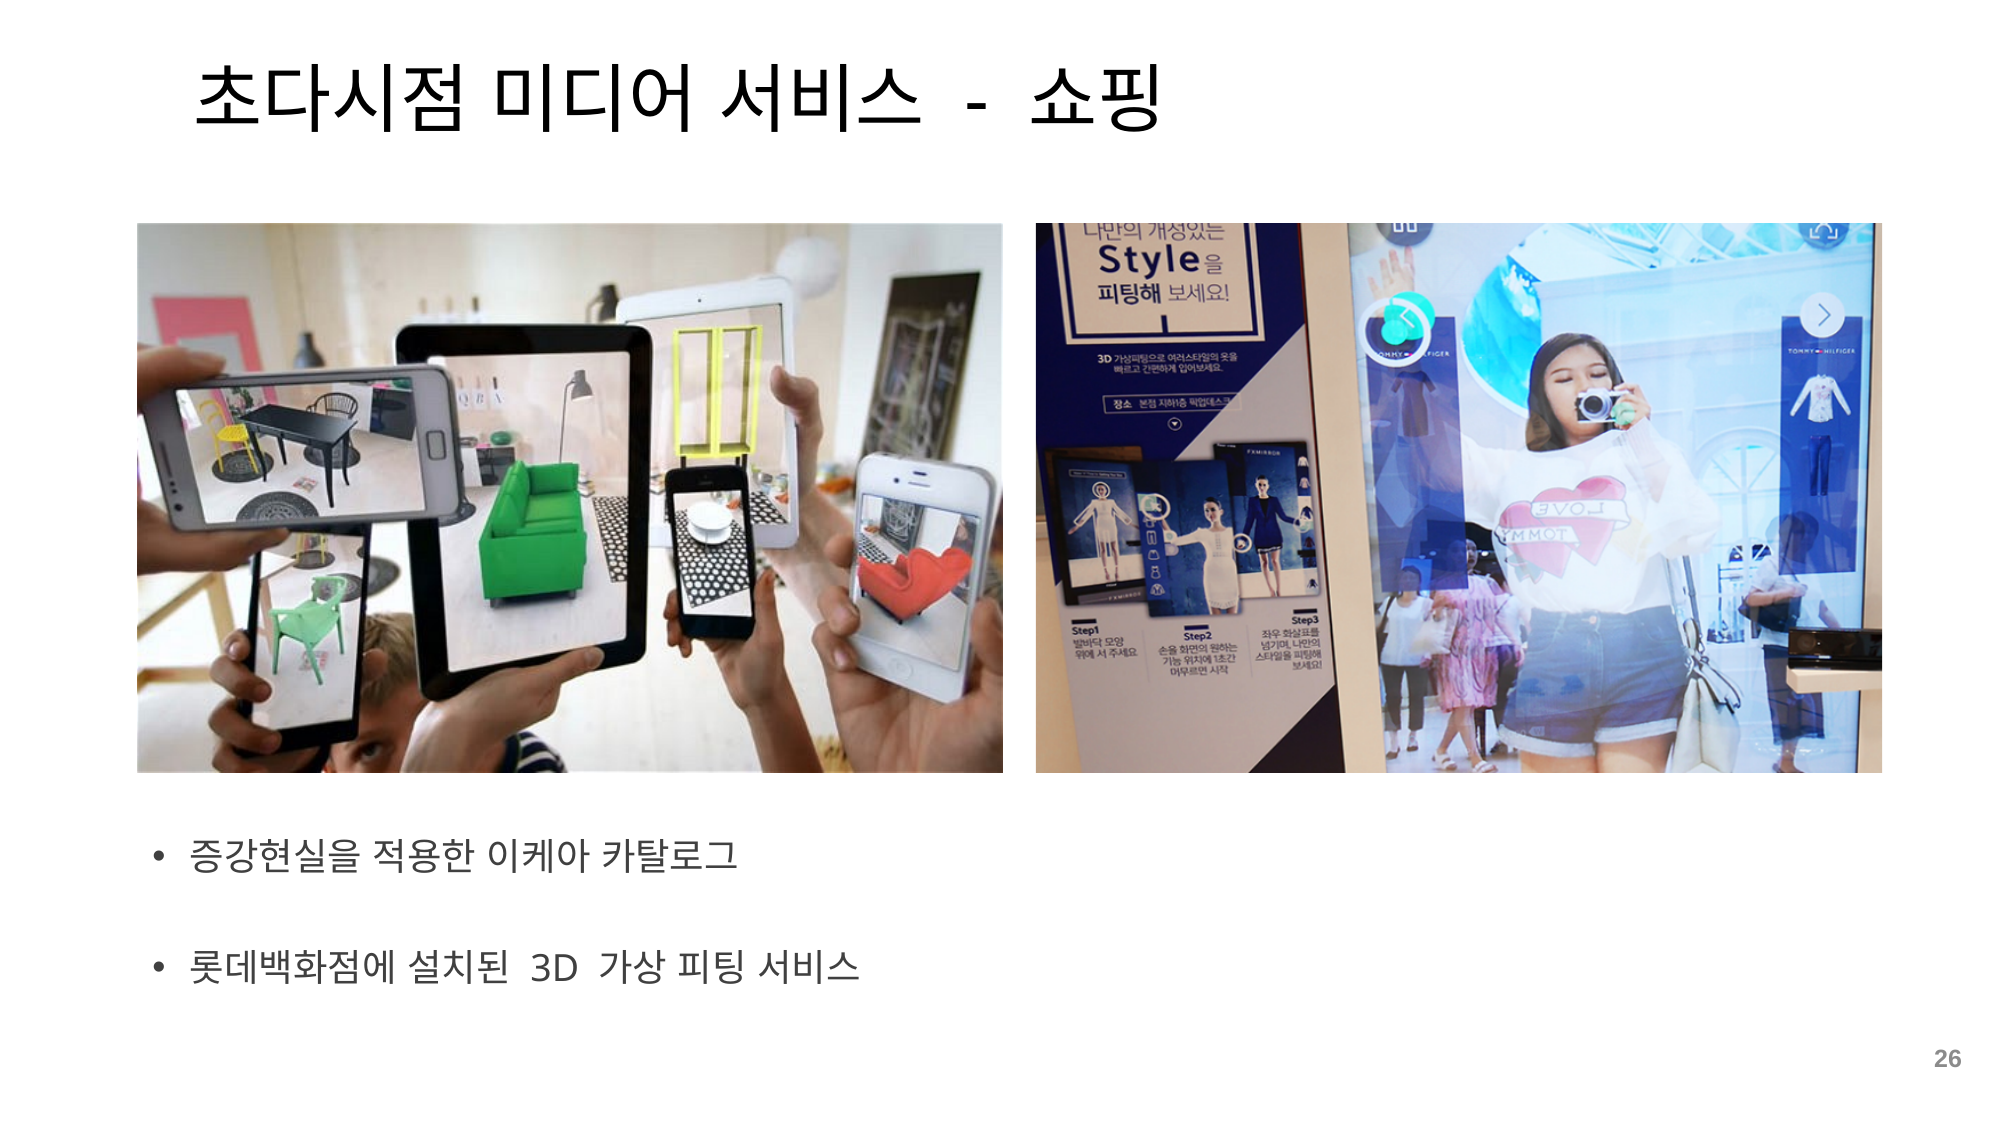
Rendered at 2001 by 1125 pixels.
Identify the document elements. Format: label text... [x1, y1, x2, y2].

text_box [137, 223, 1883, 773]
text_box 초다시점 미디어 서비스 - 쇼핑 [178, 54, 1528, 223]
text_box 26 [1527, 1028, 1978, 1088]
list 증강현실을 적용한 이케아 카탈로그 롯데백화점에 설치된 3D 가상 피팅 서비스 [137, 780, 1830, 1074]
